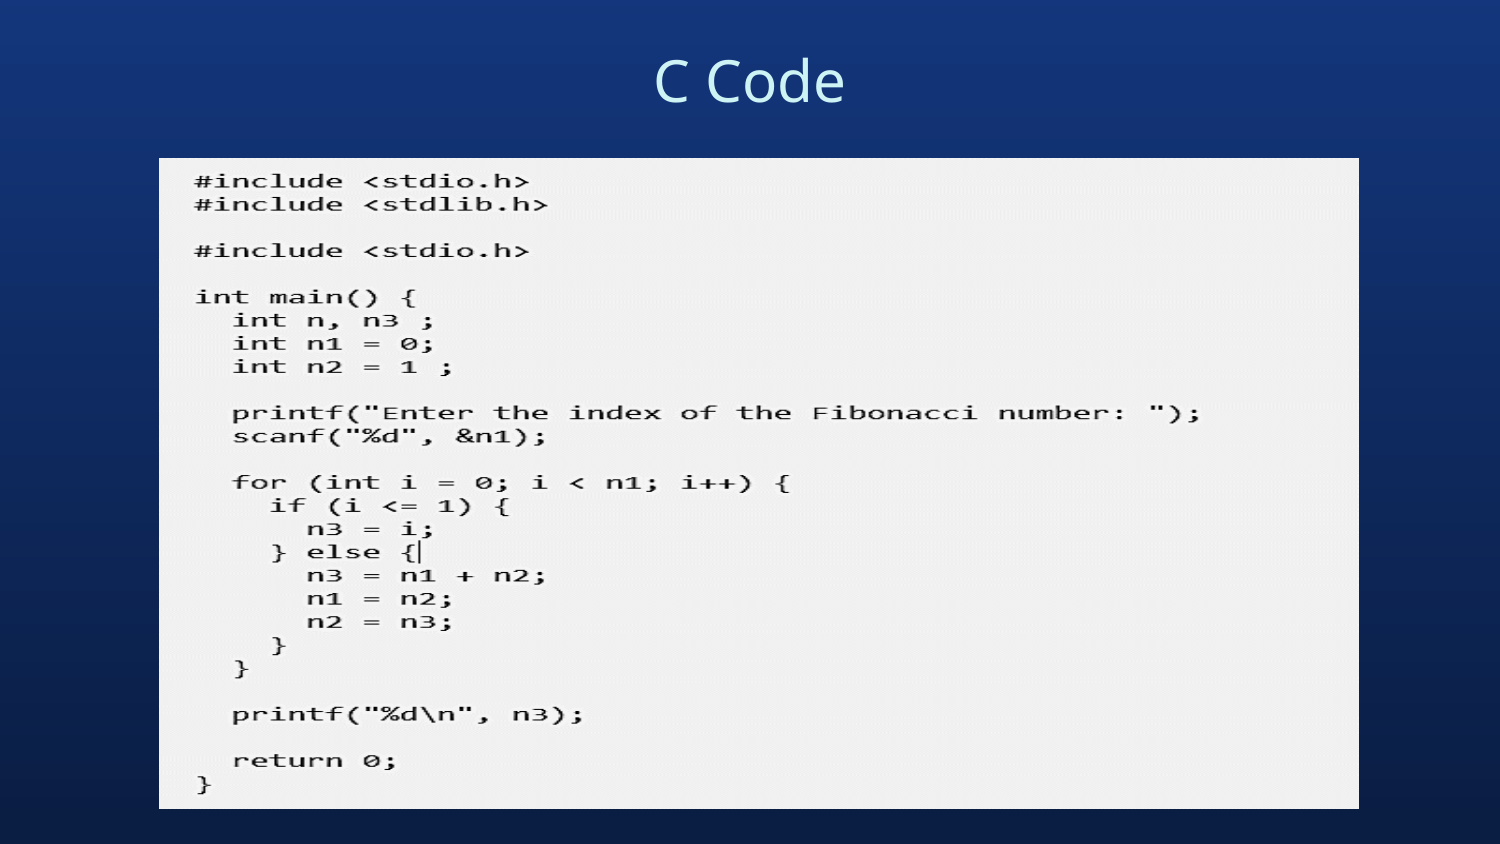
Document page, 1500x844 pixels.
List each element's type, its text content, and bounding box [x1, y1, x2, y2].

title C Code [118, 28, 1382, 123]
picture [159, 158, 1359, 809]
